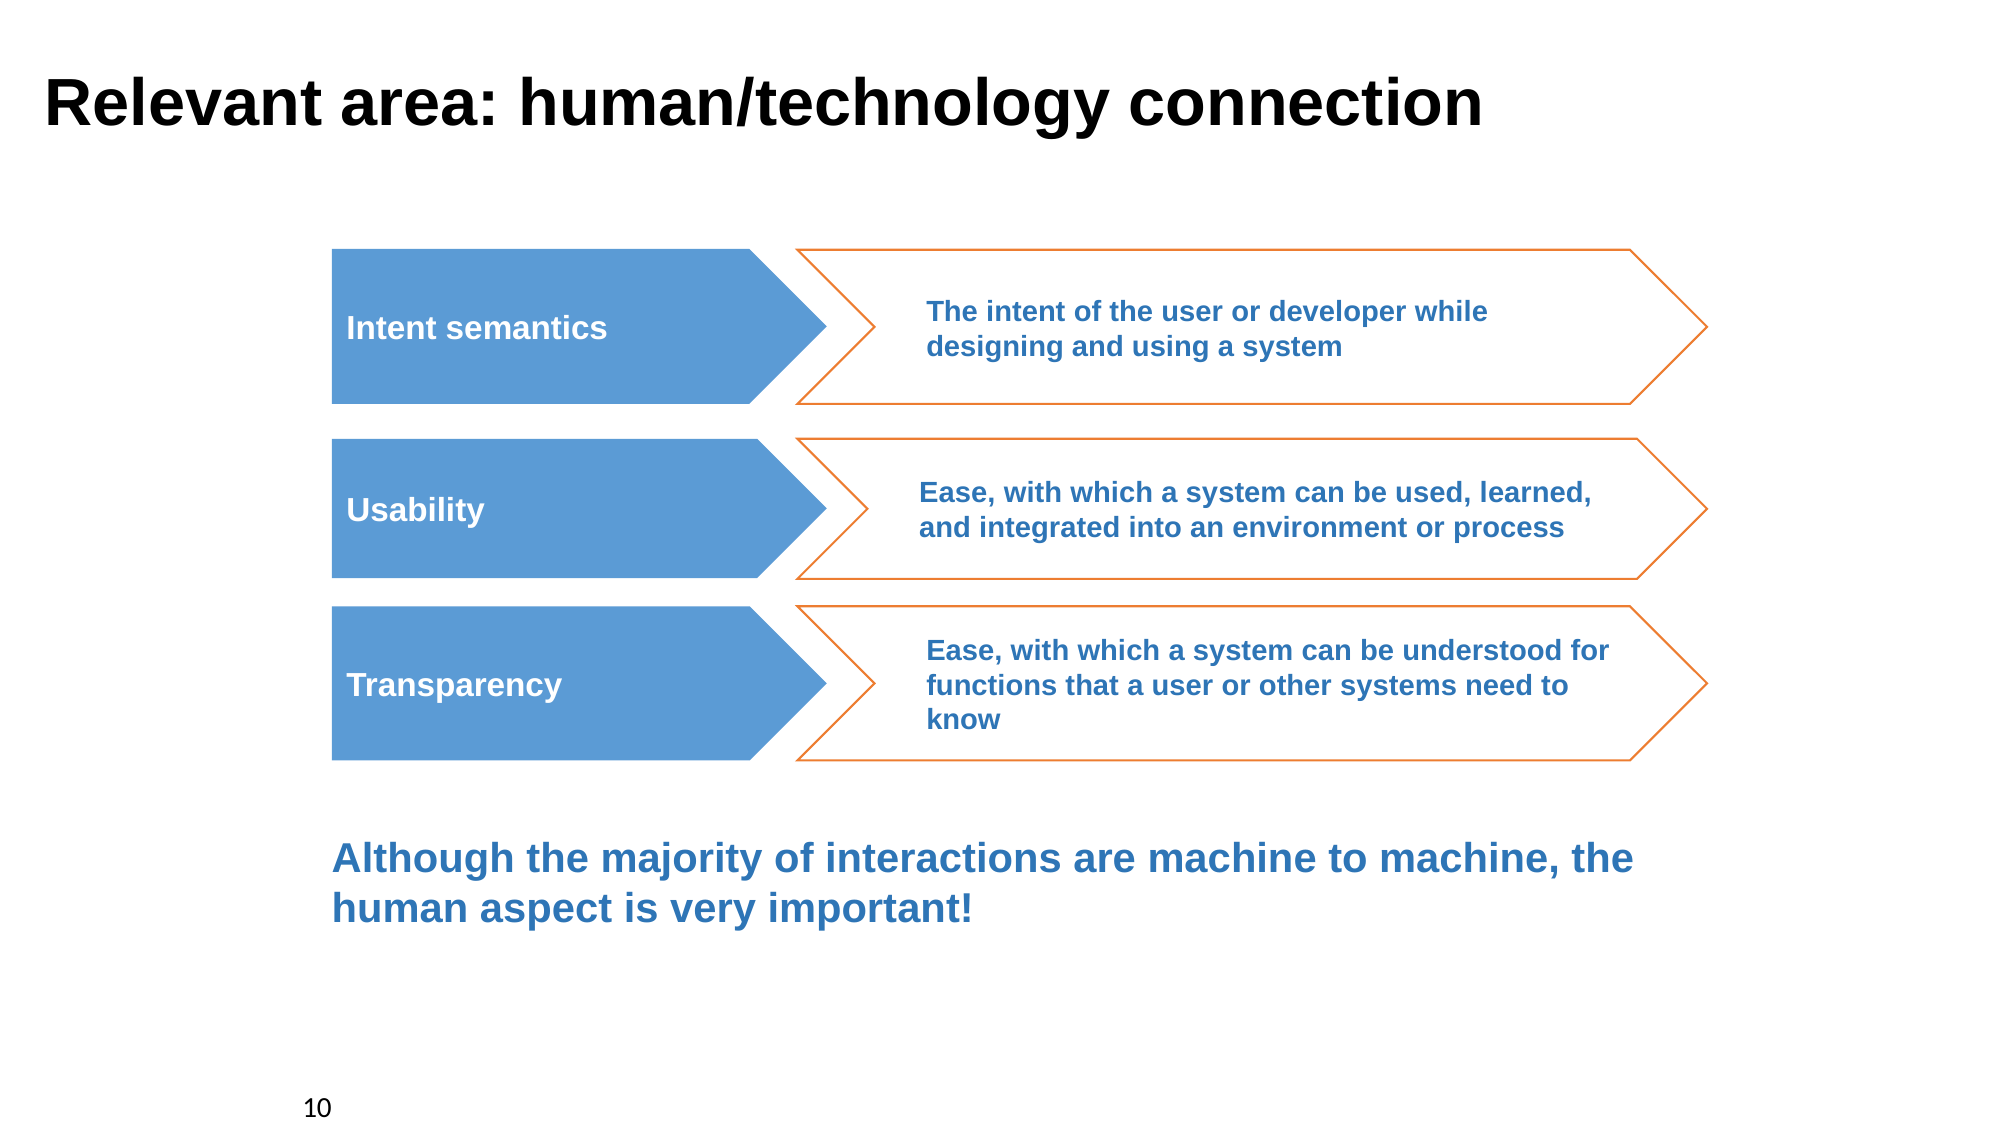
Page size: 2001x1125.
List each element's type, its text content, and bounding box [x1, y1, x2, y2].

text_box Ease, with which a system can be understood for functions that a user or other systems need to know [794, 605, 1709, 762]
text_box Although the majority of interactions are machine to machine, the human aspect is very important! [331, 830, 1707, 932]
text_box Intent semantics [331, 248, 828, 405]
text_box Ease, with which a system can be used, learned, and integrated into an environment or process [794, 437, 1709, 580]
text_box Usability [331, 438, 828, 579]
text_box Transparency [331, 605, 828, 761]
slide_number 10 [249, 1077, 332, 1125]
title Relevant area: human/technology connection [29, 37, 1950, 172]
text_box The intent of the user or developer while designing and using a system [794, 248, 1709, 405]
